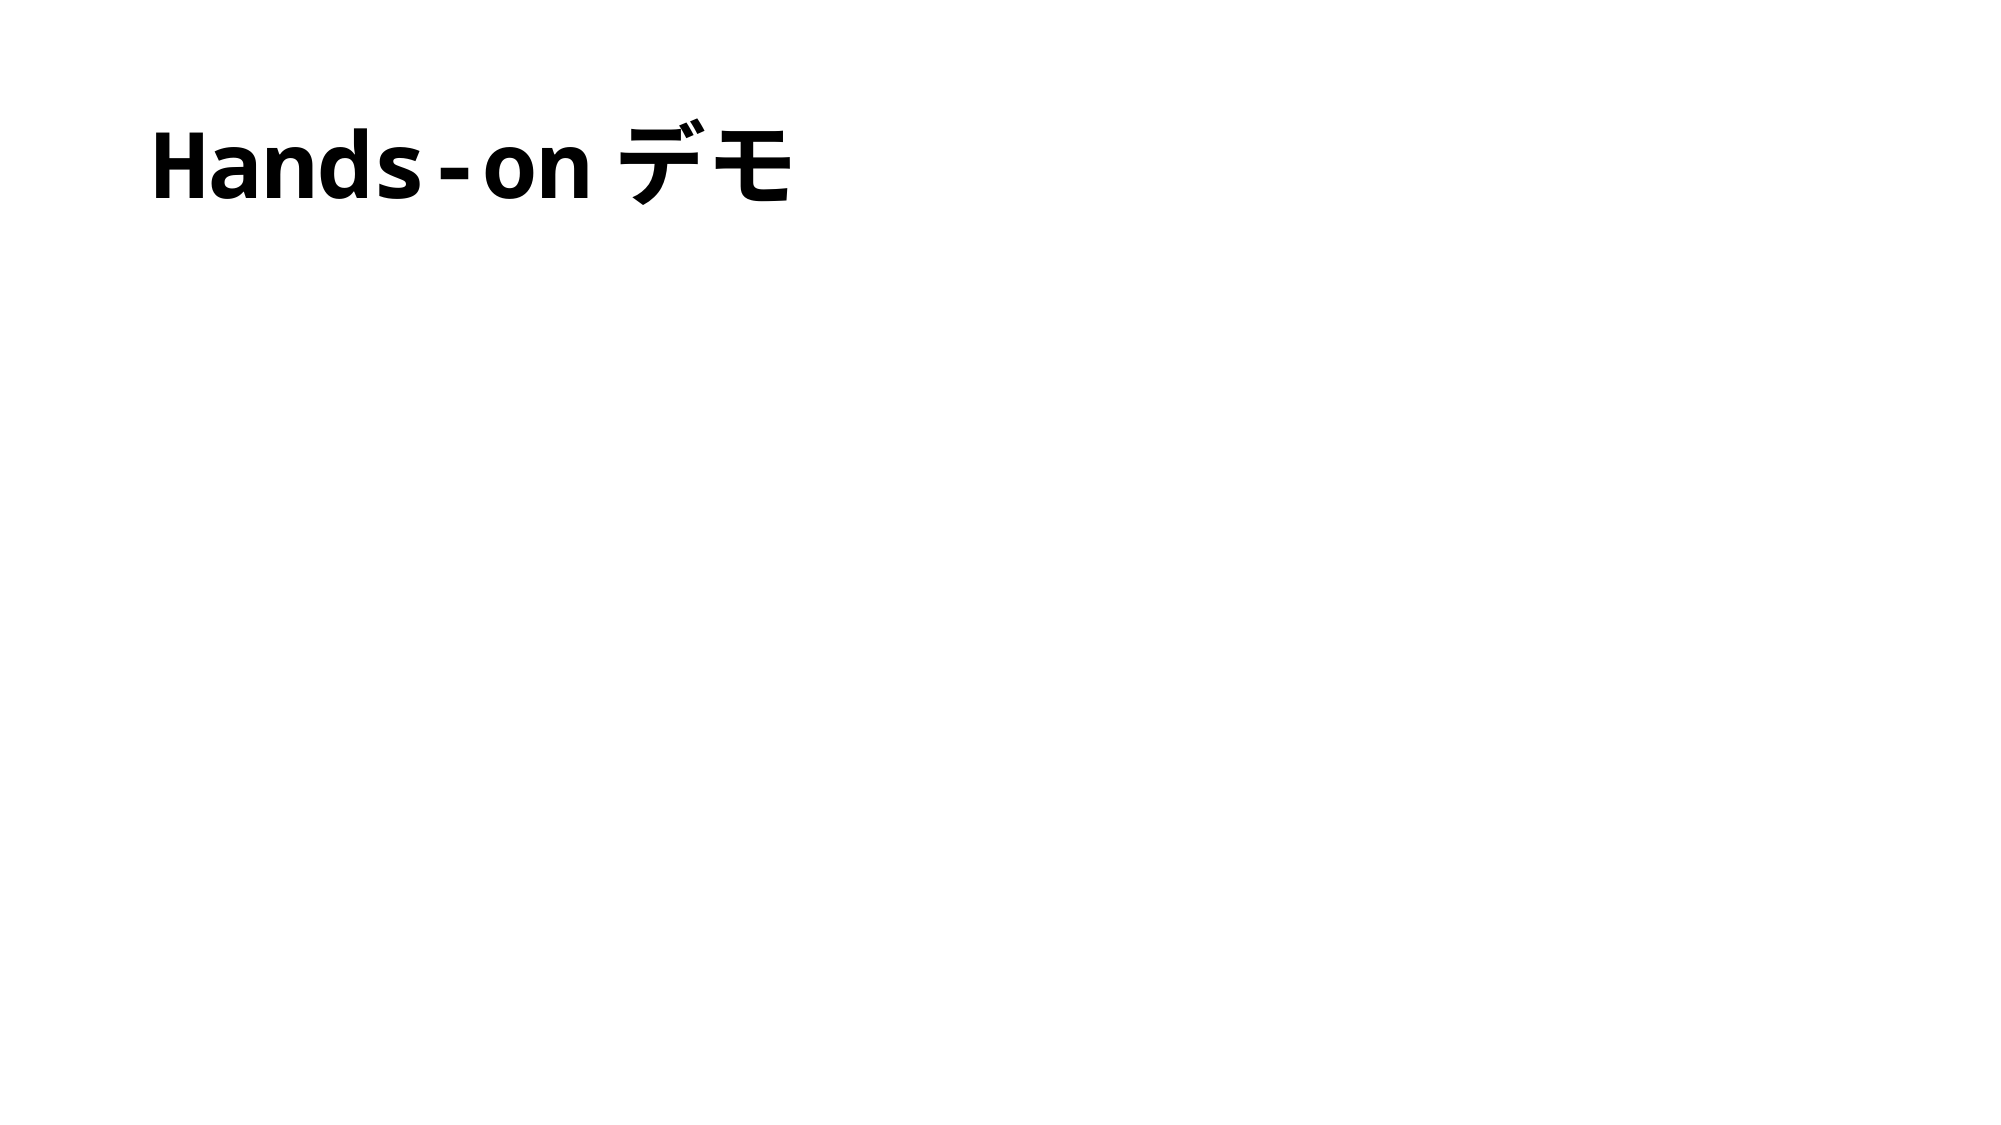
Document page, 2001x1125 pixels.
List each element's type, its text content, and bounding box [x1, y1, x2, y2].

title Hands-onデモ [137, 59, 1863, 278]
